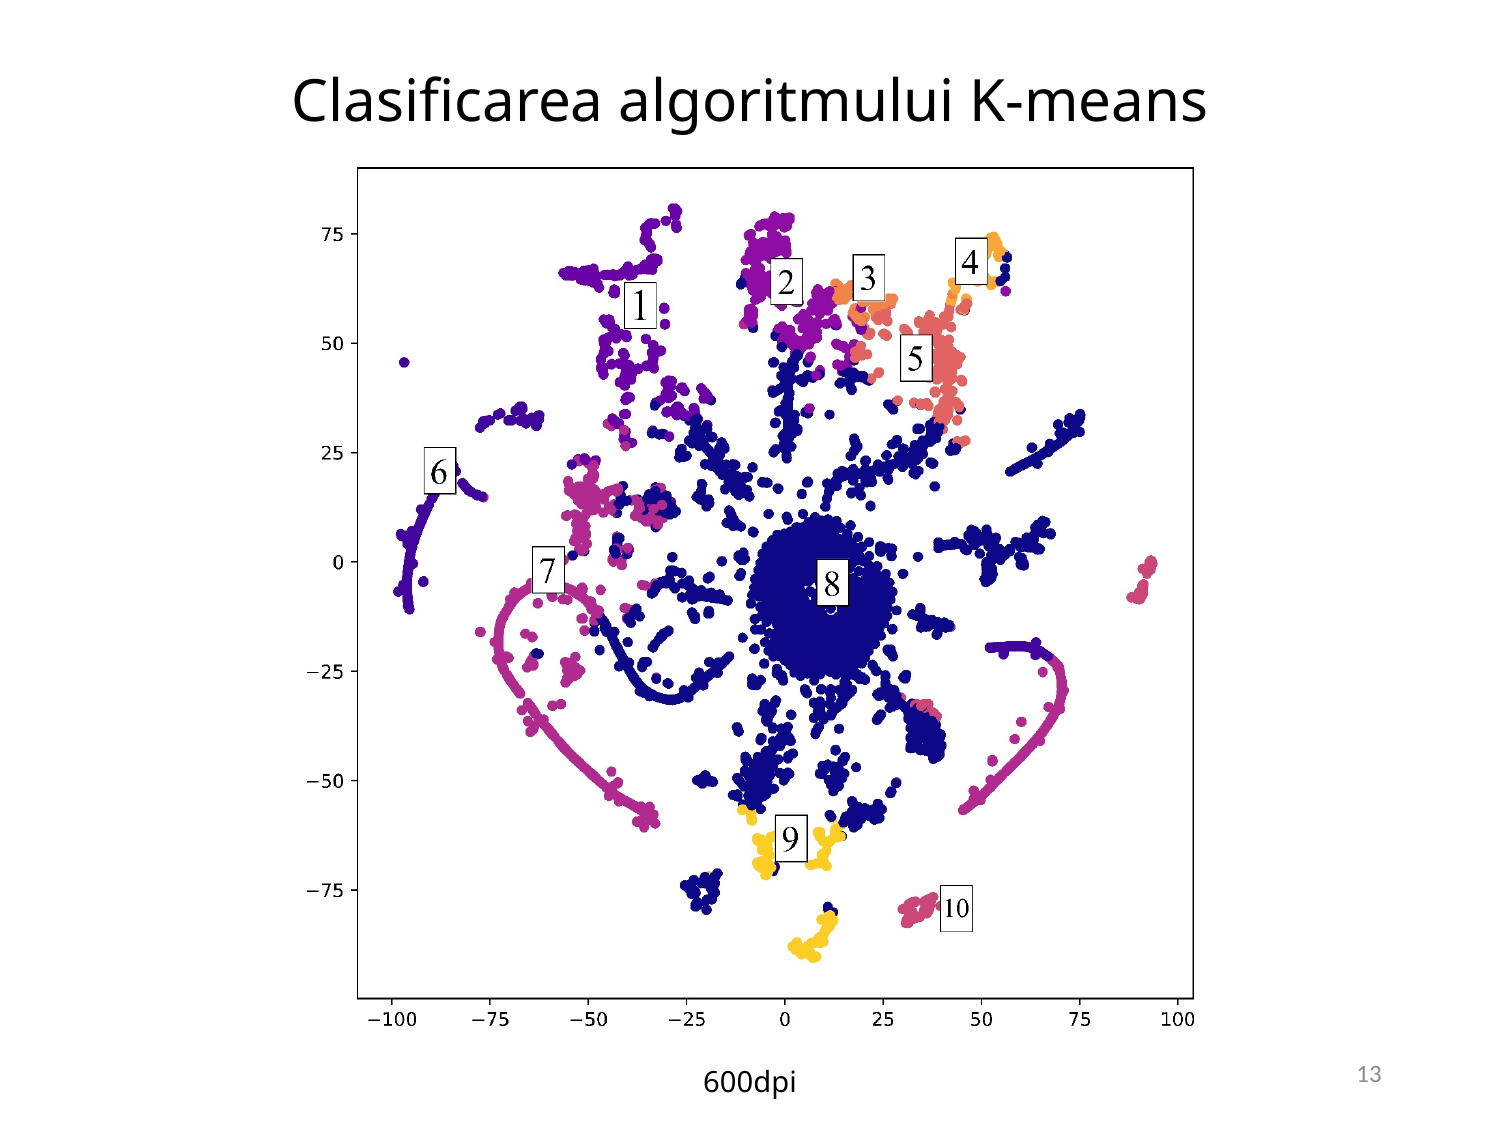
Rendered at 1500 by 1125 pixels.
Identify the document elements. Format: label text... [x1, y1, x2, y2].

text_box 600dpi [642, 1055, 858, 1106]
picture [291, 154, 1209, 1043]
slide_number 13 [1059, 1042, 1397, 1103]
text_box Clasificarea algoritmului K-means [277, 55, 1223, 141]
